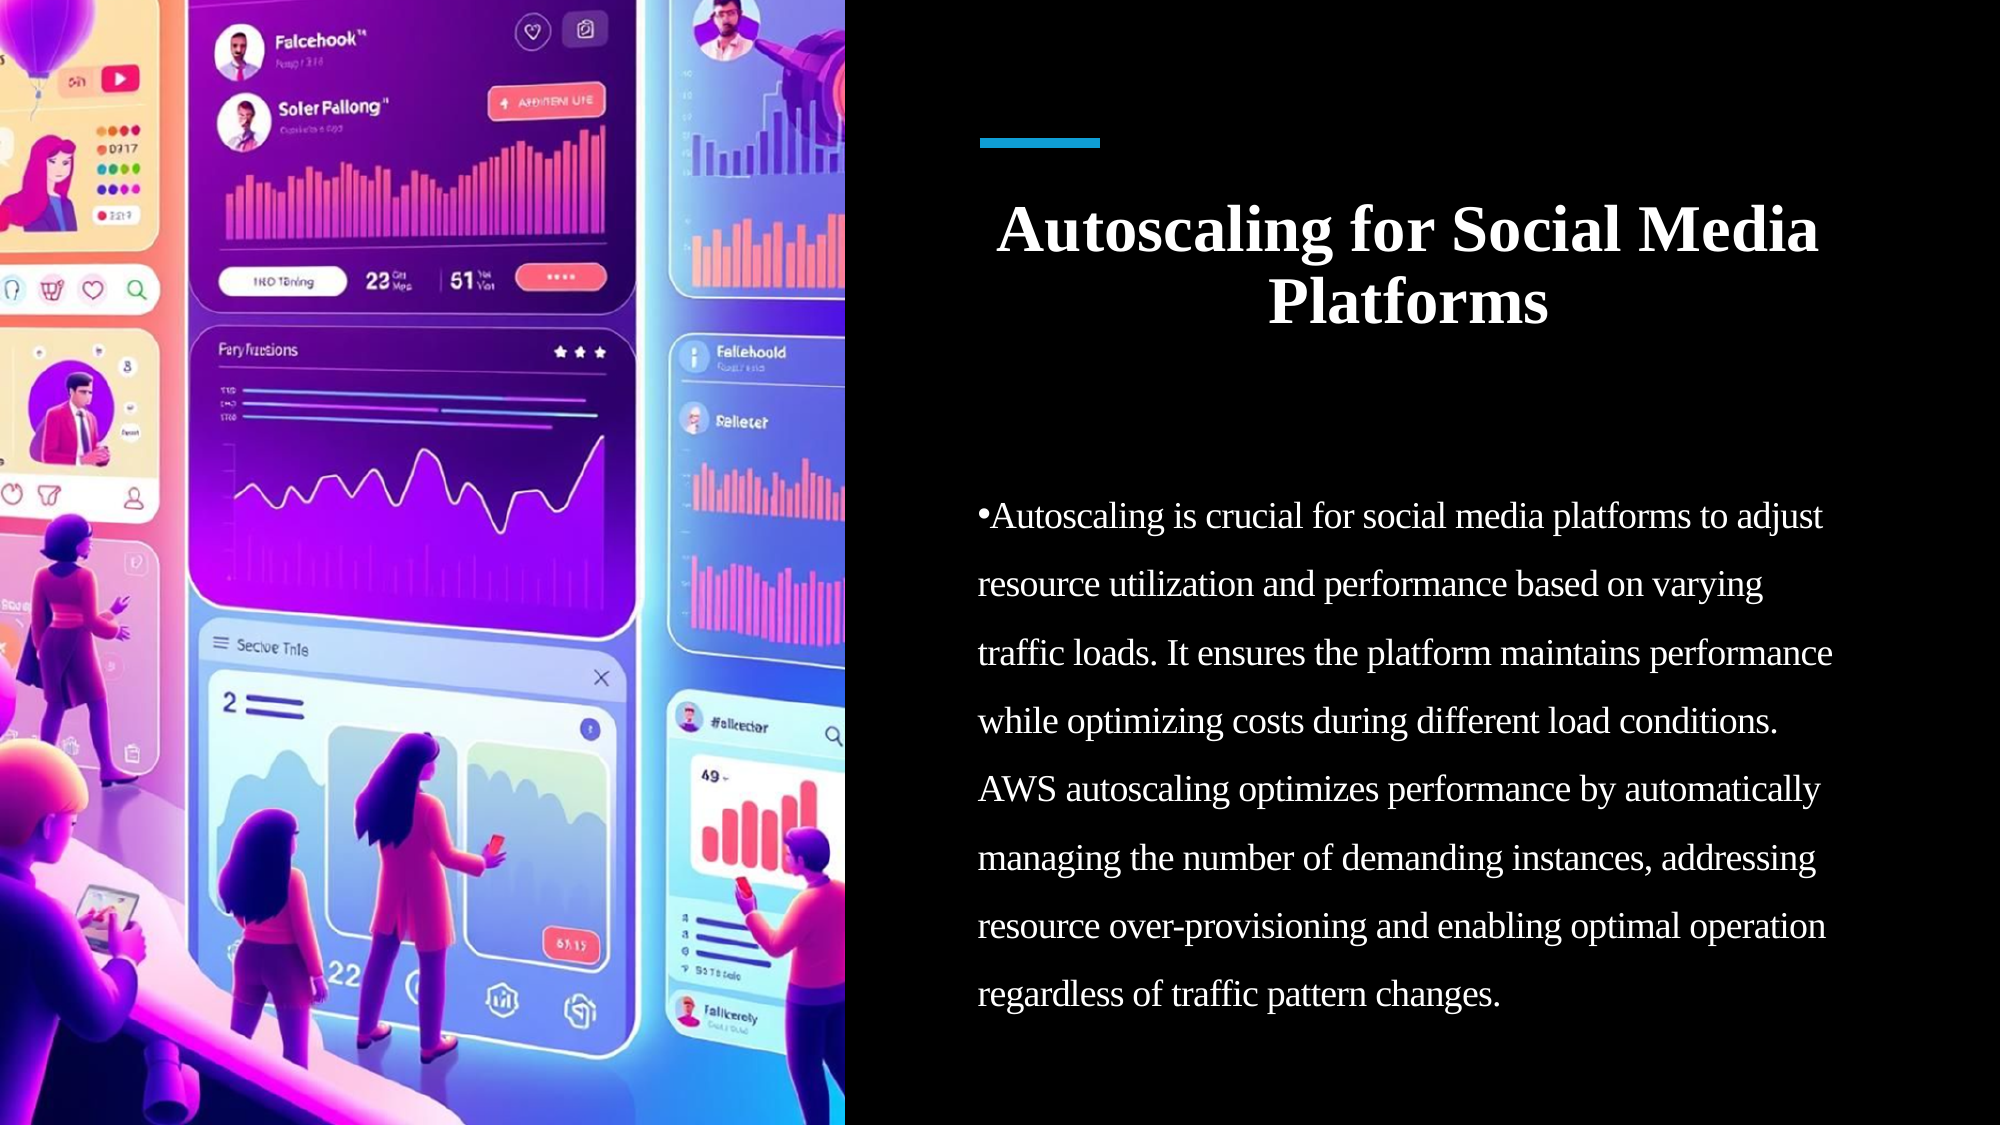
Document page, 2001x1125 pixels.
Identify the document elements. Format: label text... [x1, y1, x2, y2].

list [0, 0, 846, 1125]
title Autoscaling for Social Media Platforms [962, 186, 1856, 417]
text_box Autoscaling is crucial for social media platforms to adjust resource utilization and performance based on varying traffic loads. It ensures the platform maintains performance while optimizing costs during different load conditions. AWS autoscaling optimizes performance by automatically managing the number of demanding instances, addressing resource over-provisioning and enabling optimal operation regardless of traffic pattern changes. [962, 460, 1856, 1050]
